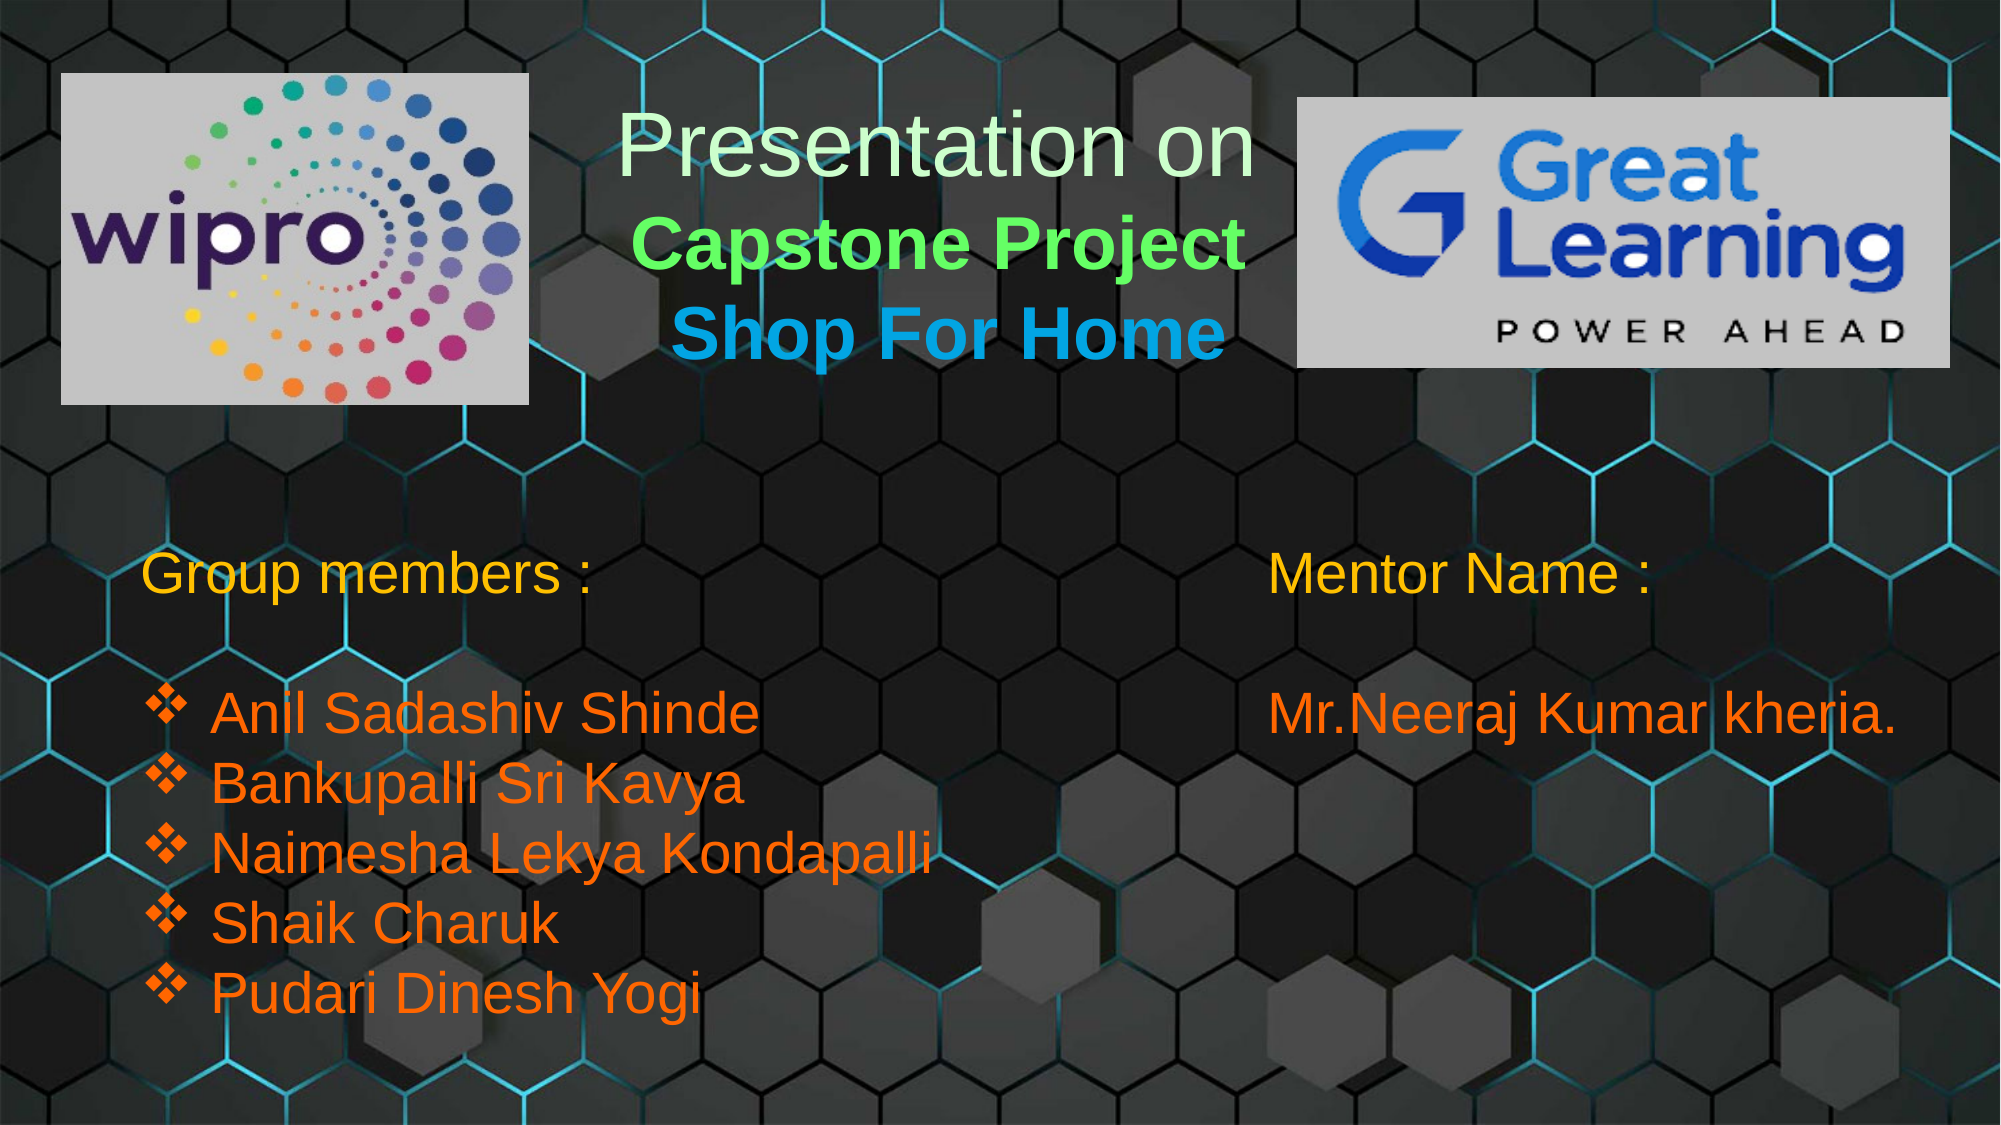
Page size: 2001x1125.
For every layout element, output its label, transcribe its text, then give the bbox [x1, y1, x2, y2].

text_box Presentation on Capstone Project Shop For Home [529, 77, 1436, 382]
picture [0, 0, 2001, 1125]
text_box Mentor Name : Mr.Neeraj Kumar kheria. [1252, 528, 2000, 753]
text_box Group members : Anil Sadashiv Shinde Bankupalli Sri Kavya Naimesha Lekya Kondapalli Shaik Charuk Pudari Dinesh Yogi [125, 528, 1040, 1033]
